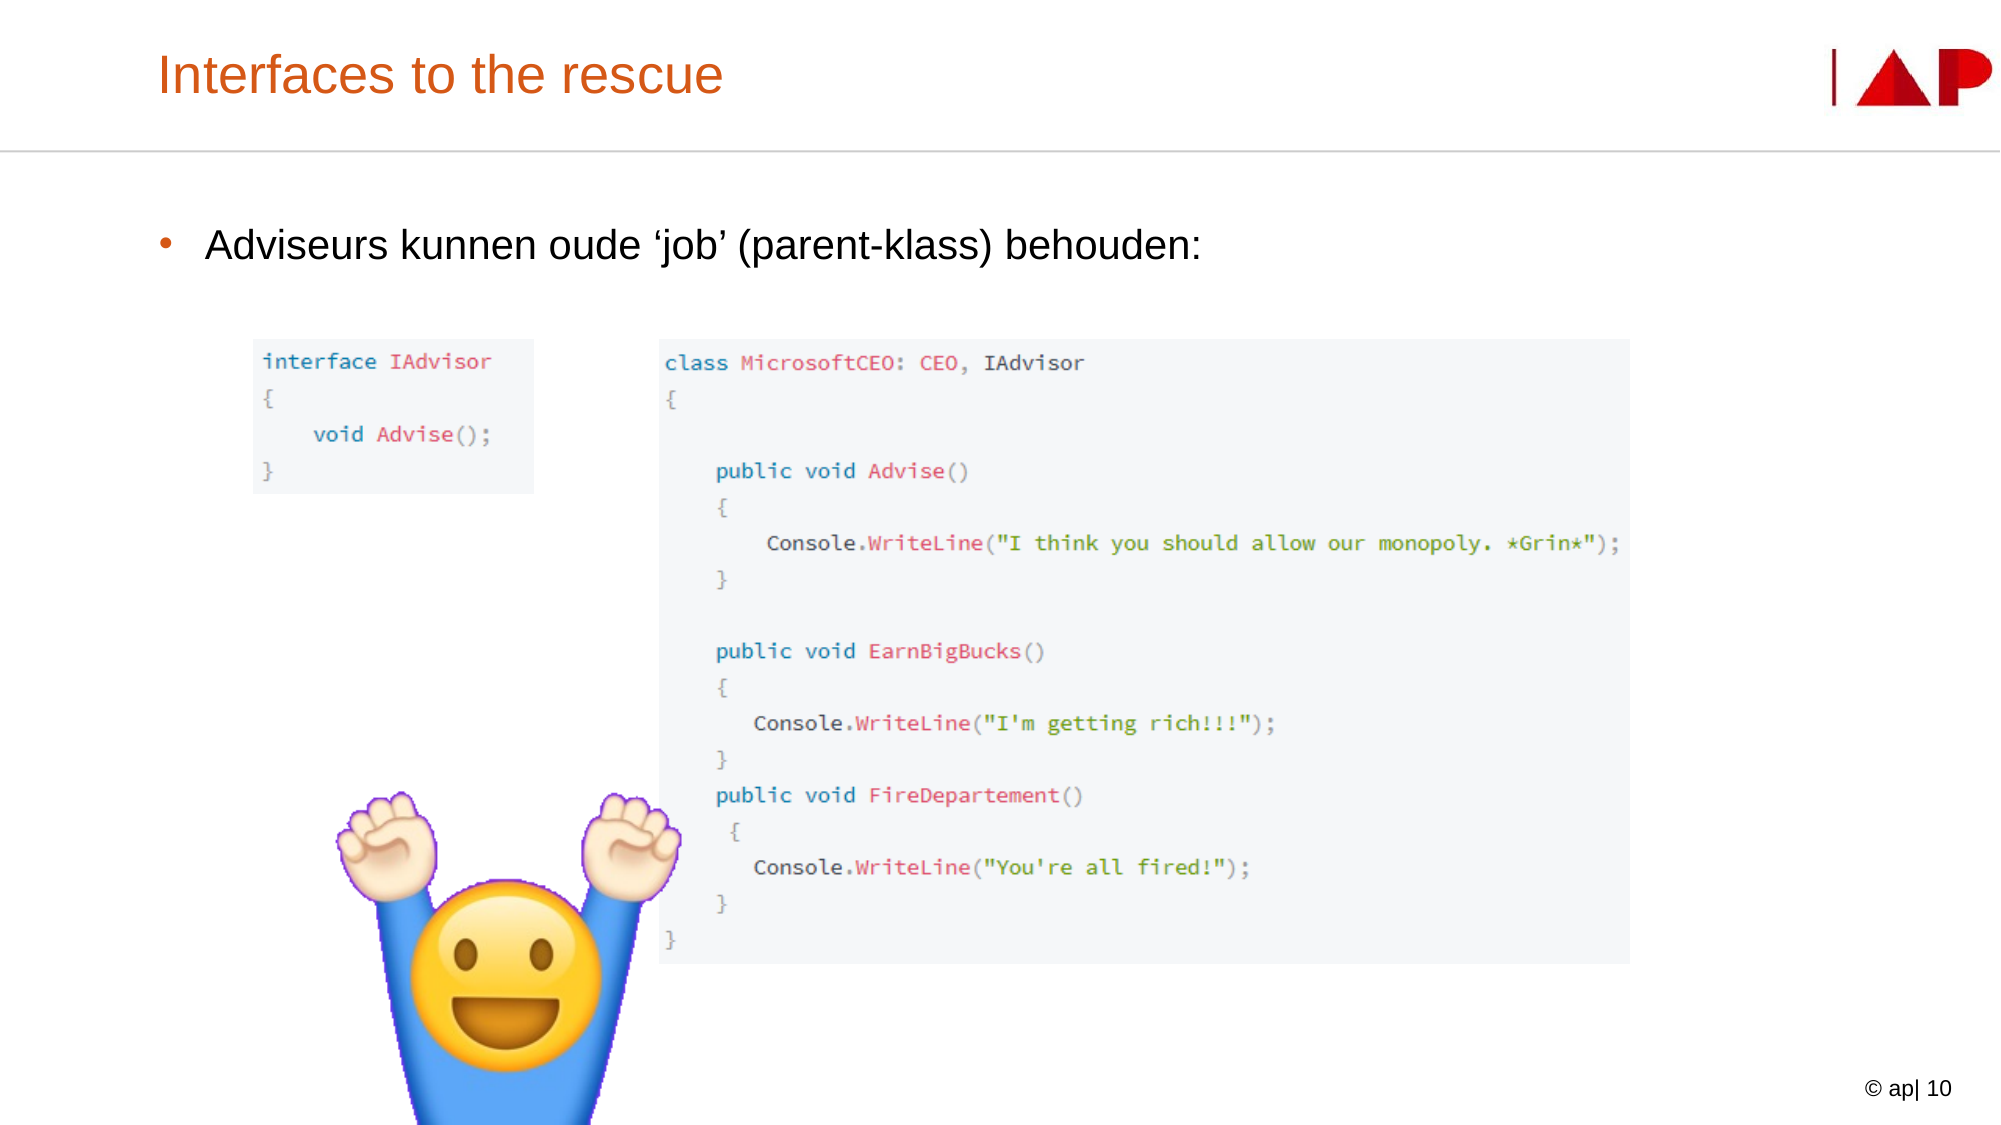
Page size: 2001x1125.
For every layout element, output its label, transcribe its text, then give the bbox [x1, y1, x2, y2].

picture [314, 339, 1630, 1125]
slide_number © ap| 10 [1425, 1061, 1953, 1113]
picture [1843, 10, 2000, 142]
picture [253, 339, 534, 494]
title Interfaces to the rescue [157, 0, 1843, 152]
list Adviseurs kunnen oude ‘job’ (parent-klass) behouden: [157, 217, 1955, 1023]
